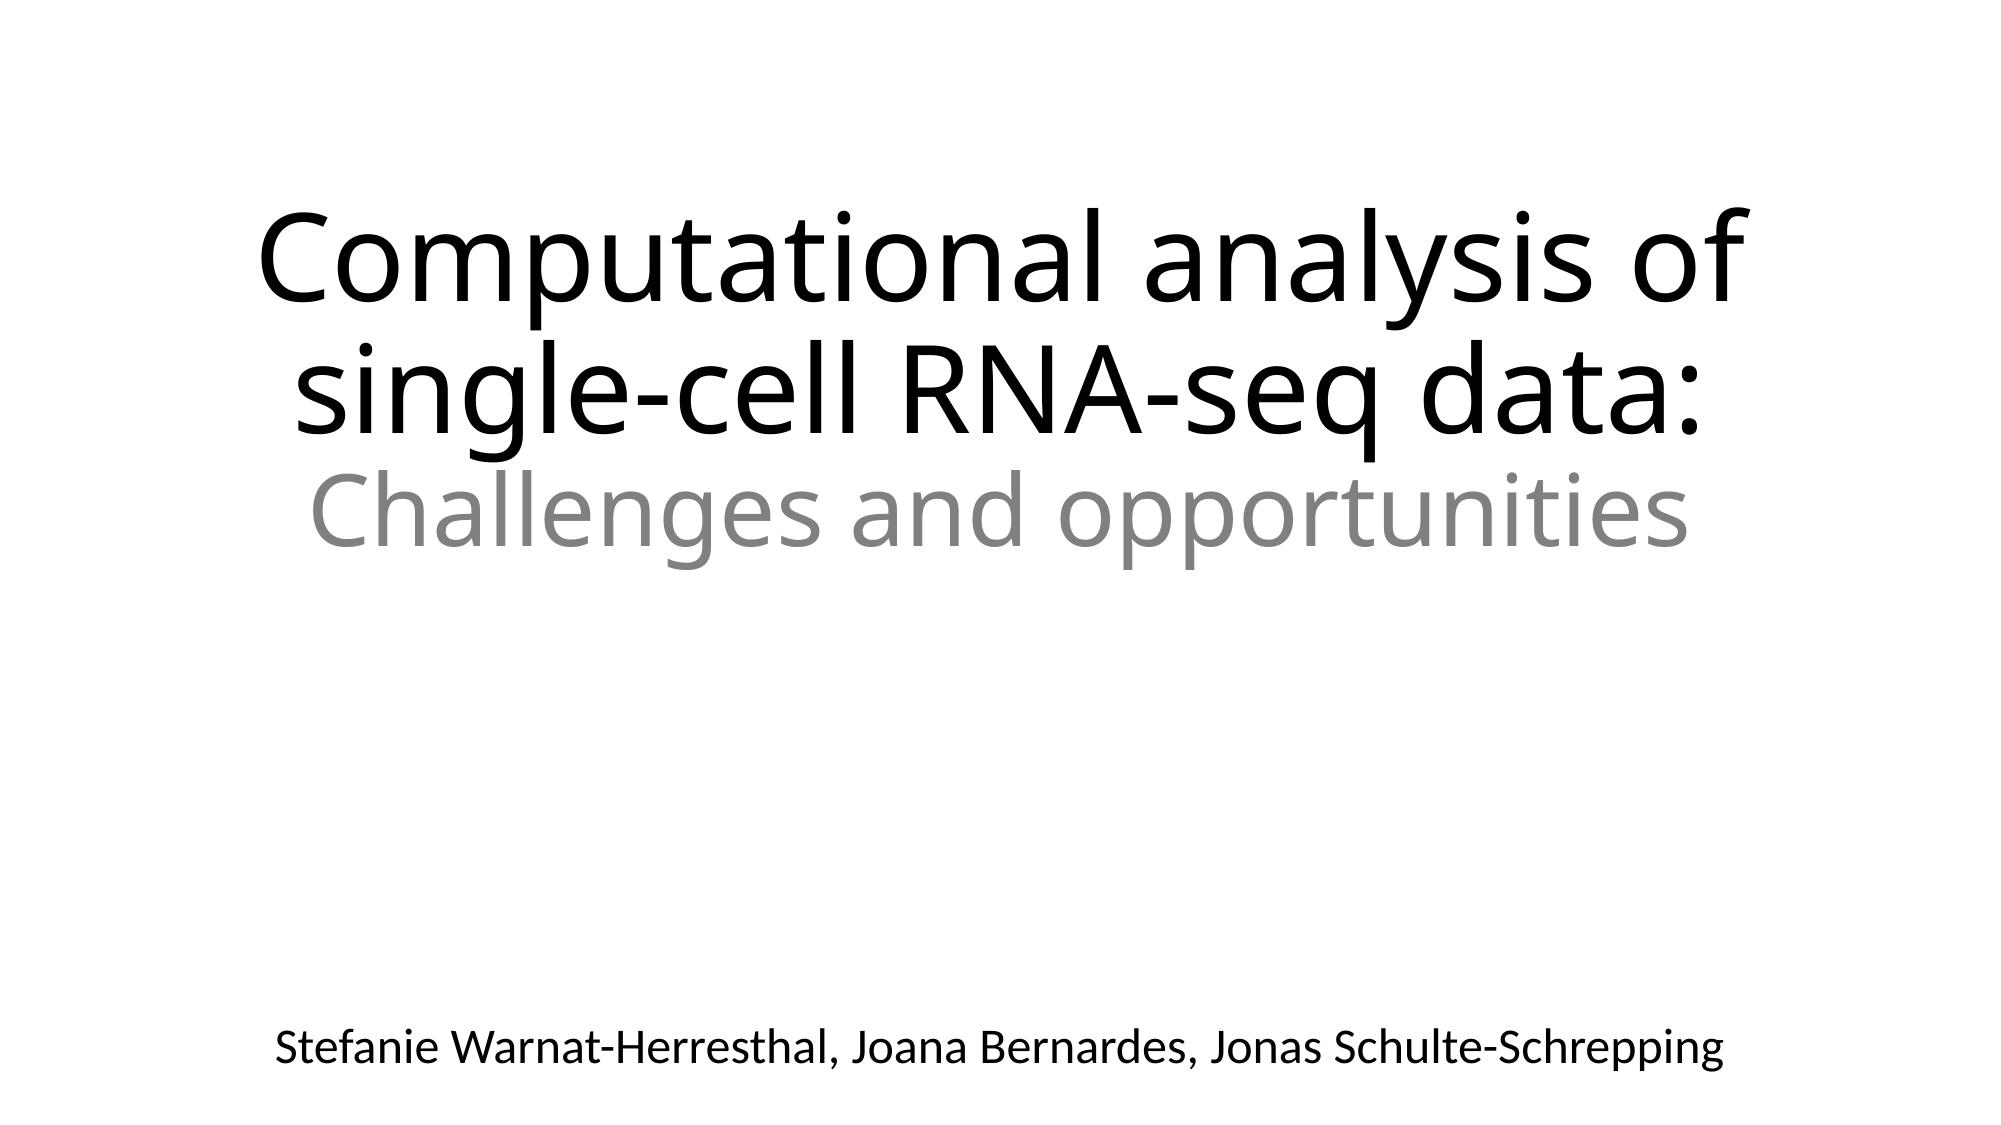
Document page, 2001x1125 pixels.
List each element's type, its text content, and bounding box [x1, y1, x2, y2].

title Computational analysis of single-cell RNA-seq data: Challenges and opportunities [230, 184, 1770, 576]
subtitle Stefanie Warnat-Herresthal, Joana Bernardes, Jonas Schulte-Schrepping [249, 1012, 1750, 1125]
